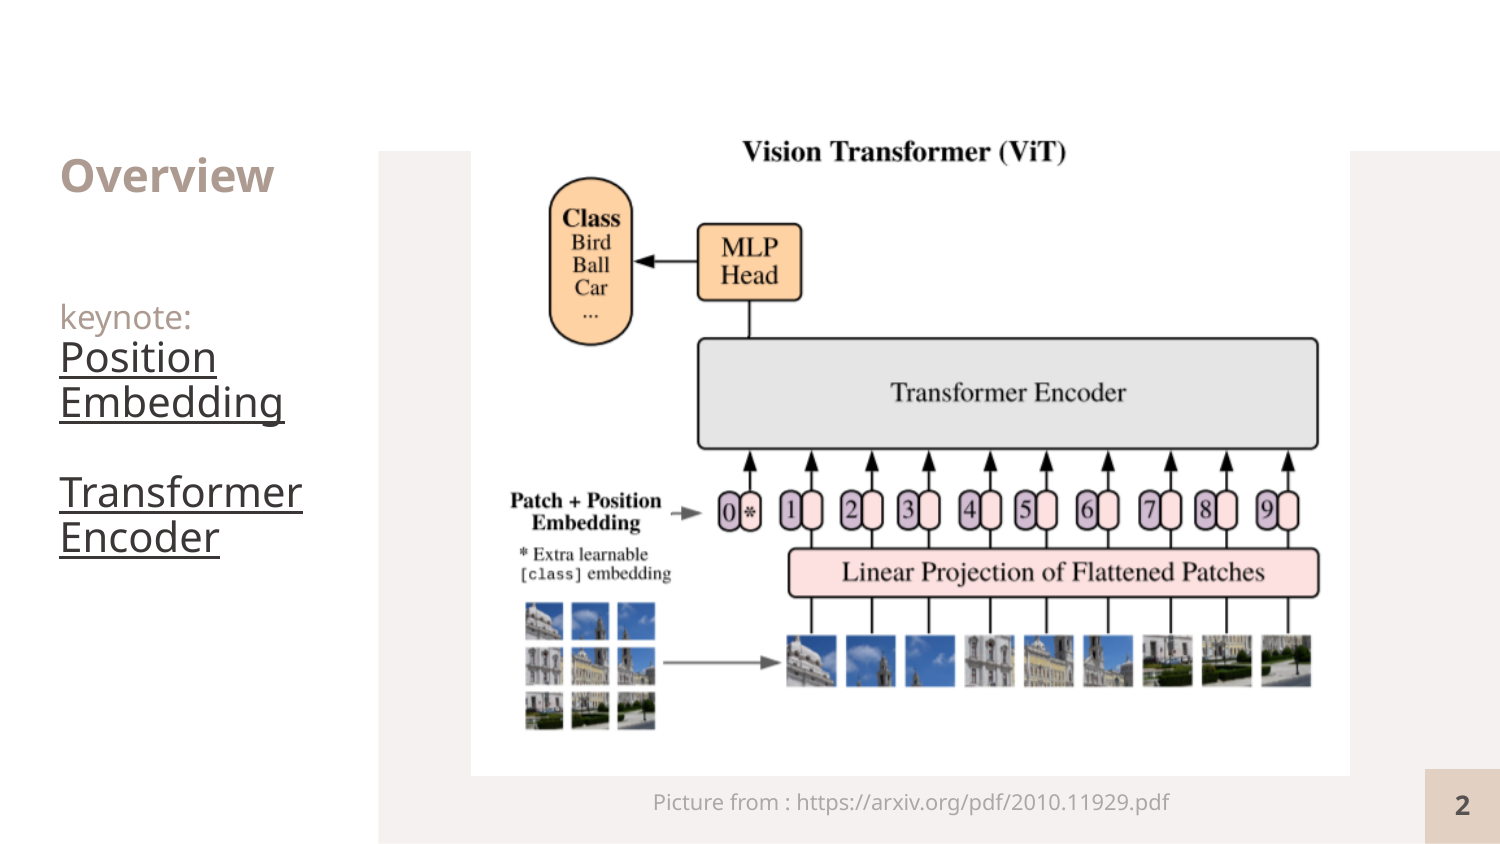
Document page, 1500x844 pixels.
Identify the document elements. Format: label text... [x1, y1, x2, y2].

slide_number 1 [1425, 769, 1500, 844]
title Overview keynote: Position Embedding Transformer Encoder [59, 152, 363, 787]
picture [471, 110, 1350, 777]
text_box Picture from : https://arxiv.org/pdf/2010.11929.pdf [638, 784, 1255, 822]
